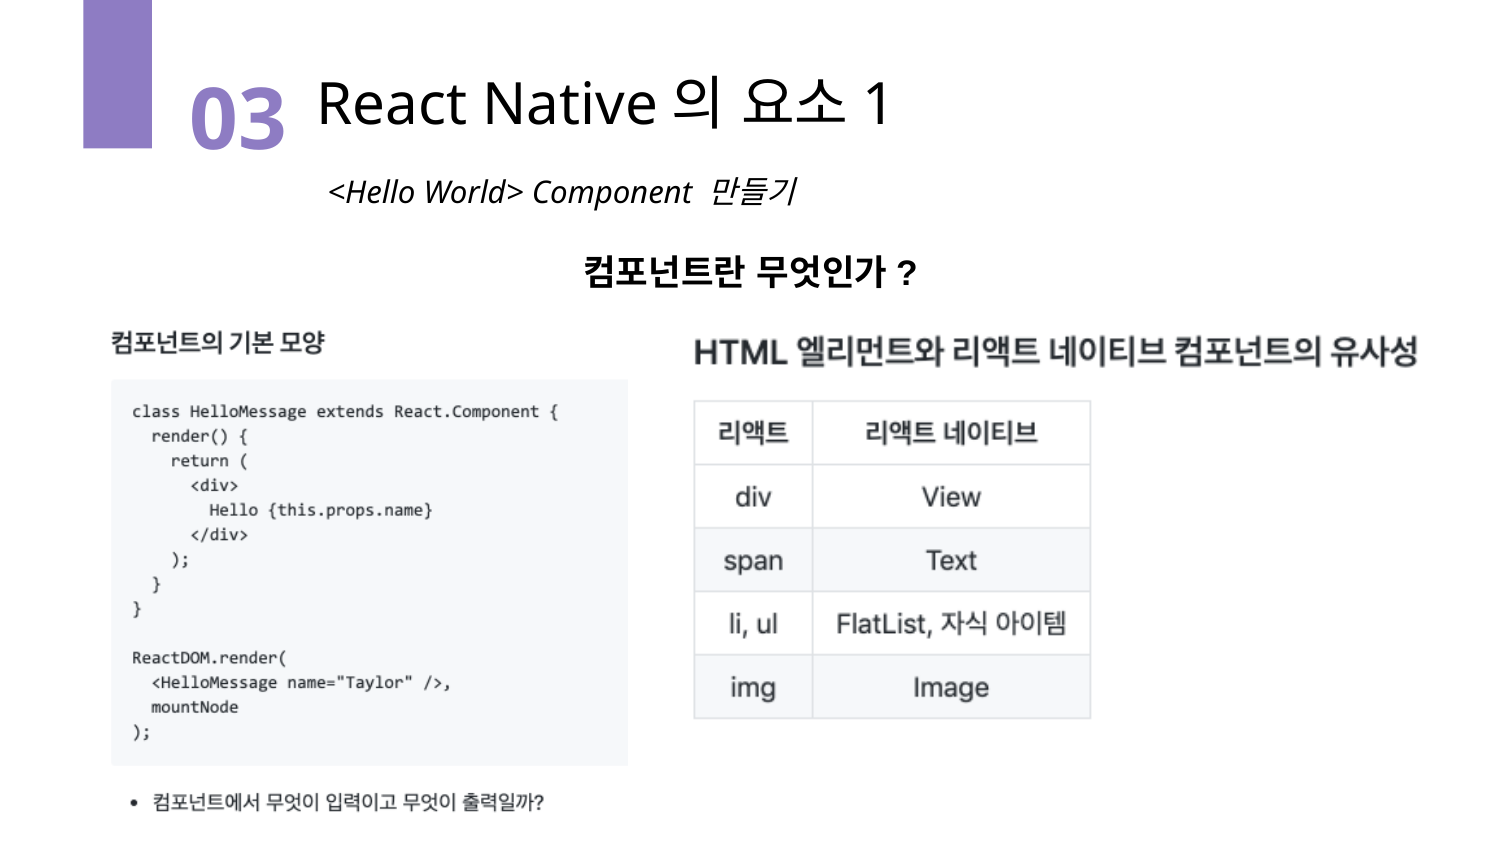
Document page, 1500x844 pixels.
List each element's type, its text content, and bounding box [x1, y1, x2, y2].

text_box 컴포넌트란 무엇인가? [312, 238, 1189, 395]
picture [88, 319, 628, 836]
text_box 03 [154, 58, 299, 153]
text_box <Hello World> Component 만들기 [316, 148, 1500, 211]
text_box [83, 0, 152, 149]
text_box React Native의 요소1 [305, 58, 1256, 162]
picture [663, 319, 1431, 740]
